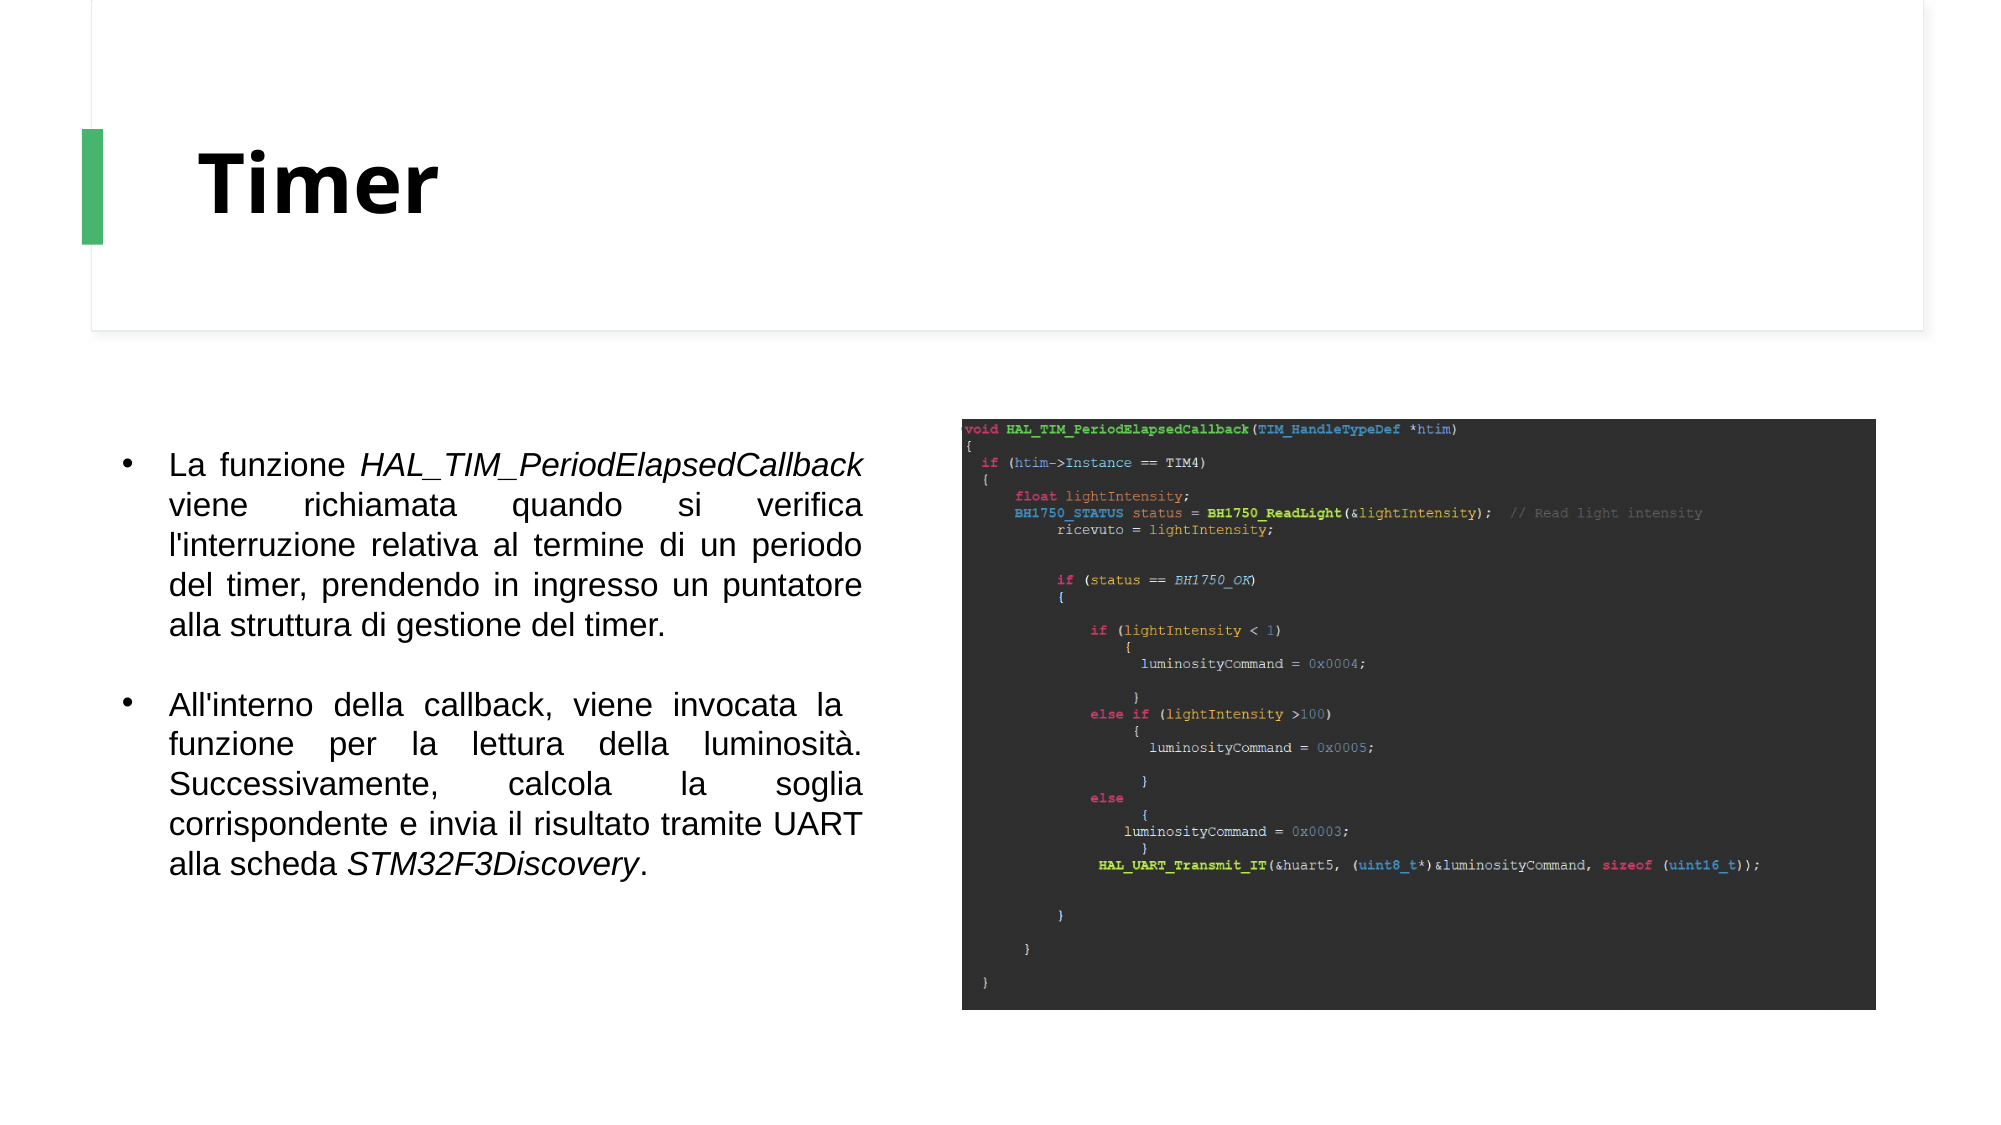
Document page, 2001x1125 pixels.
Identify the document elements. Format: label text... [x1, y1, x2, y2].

title Timer [183, 90, 1851, 284]
picture [961, 419, 1876, 1010]
text_box La funzione HAL_TIM_PeriodElapsedCallback viene richiamata quando si verifica l'interruzione relativa al termine di un periodo del timer, prendendo in ingresso un puntatore alla struttura di gestione del timer. All'interno della callback, viene invocata la funzione per la lettura della luminosità. Successivamente, calcola la soglia corrispondente e invia il risultato tramite UART alla scheda STM32F3Discovery. [107, 395, 879, 980]
